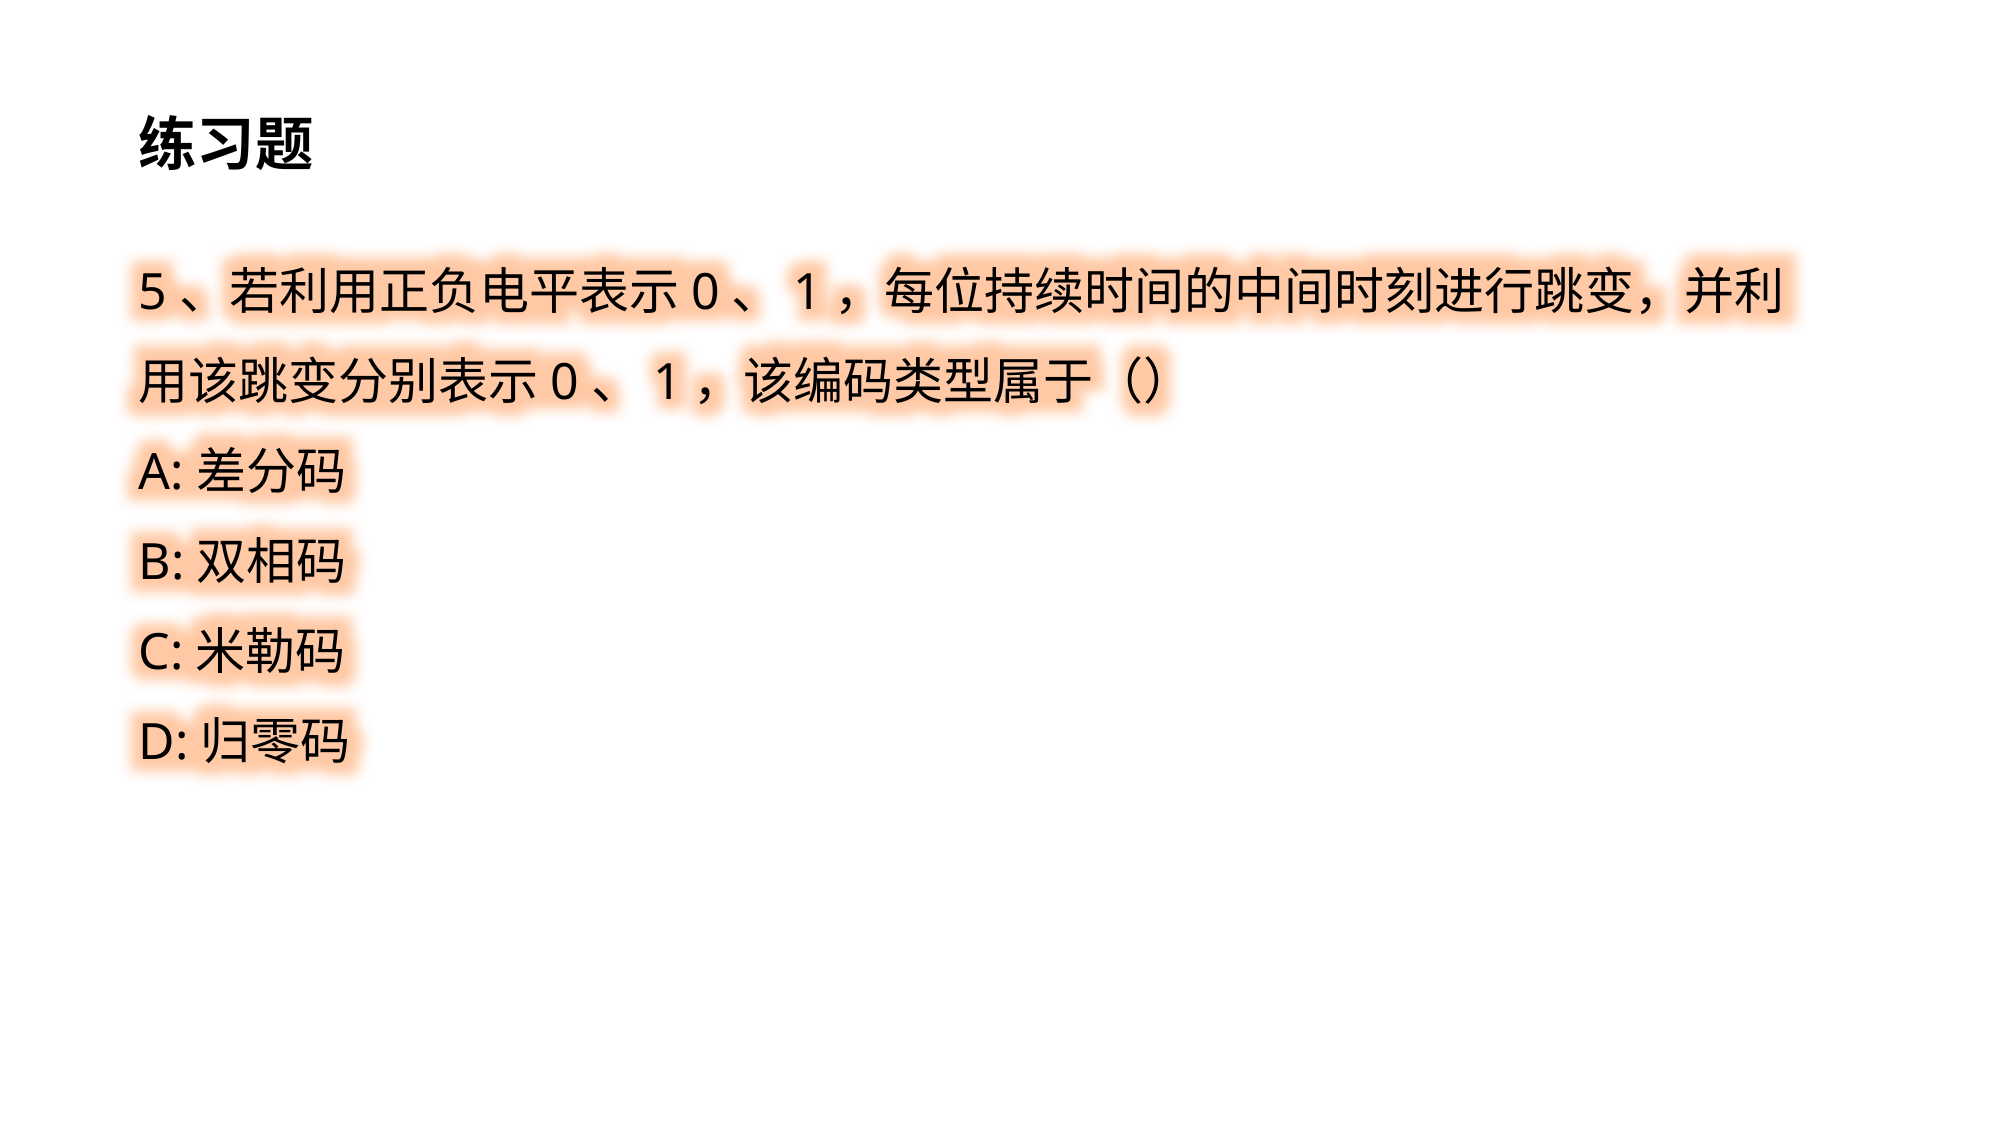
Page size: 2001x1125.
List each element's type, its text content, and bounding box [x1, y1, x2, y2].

text_box 物理层 [113, 212, 1847, 1055]
text_box 5、若利用正负电平表示0、1，每位持续时间的中间时刻进行跳变，并利用该跳变分别表示0、1，该编码类型属于（） A:差分码 B:双相码 C:米勒码 D:归零码 [120, 219, 1839, 1047]
text_box 练习题 [120, 97, 1568, 187]
table_cell 0 [117, 216, 1843, 1051]
